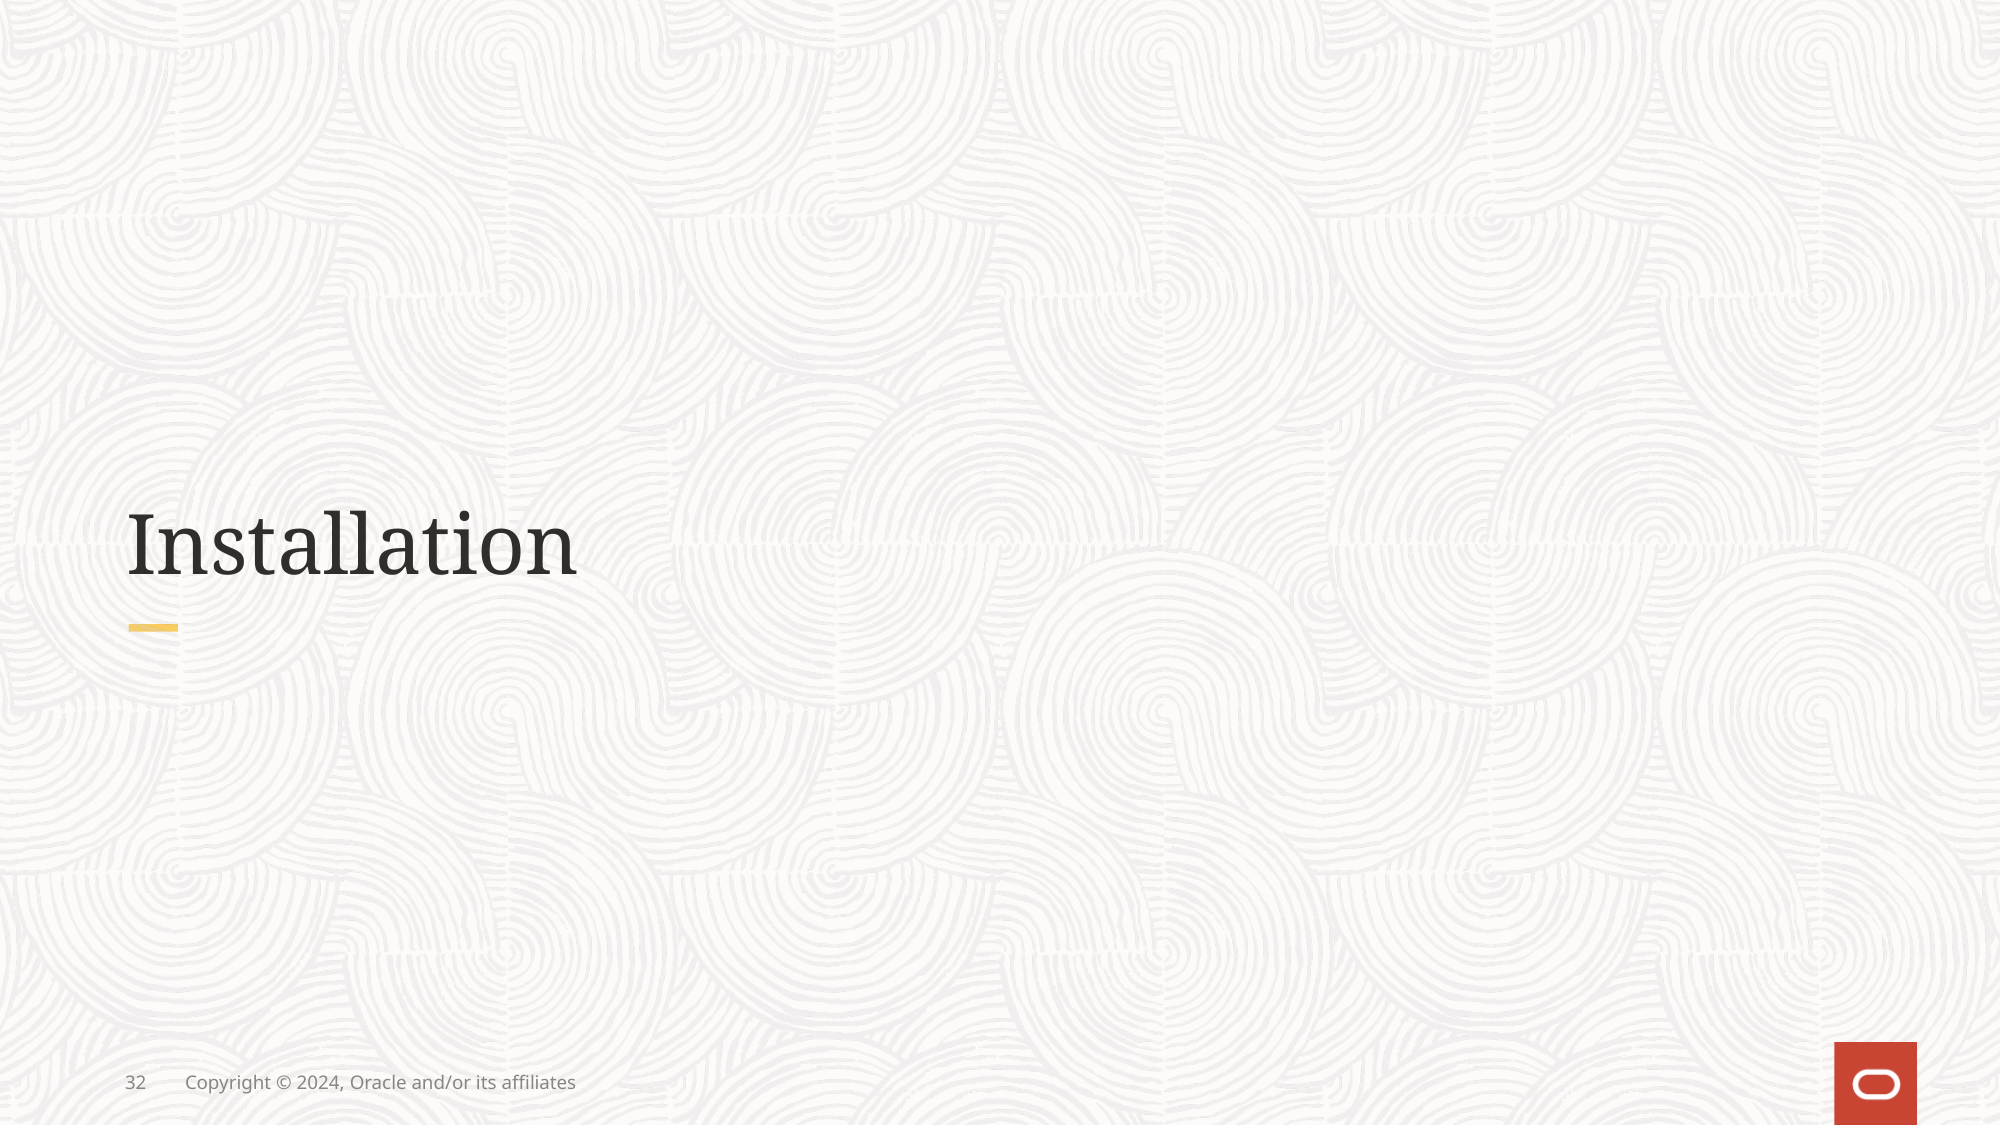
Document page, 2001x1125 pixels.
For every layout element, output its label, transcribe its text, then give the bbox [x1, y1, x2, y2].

footer Copyright © 2024, Oracle and/or its affiliates [185, 1053, 1128, 1114]
title Installation [126, 383, 1793, 594]
slide_number 32 [125, 1053, 185, 1114]
picture [0, 0, 2000, 1125]
